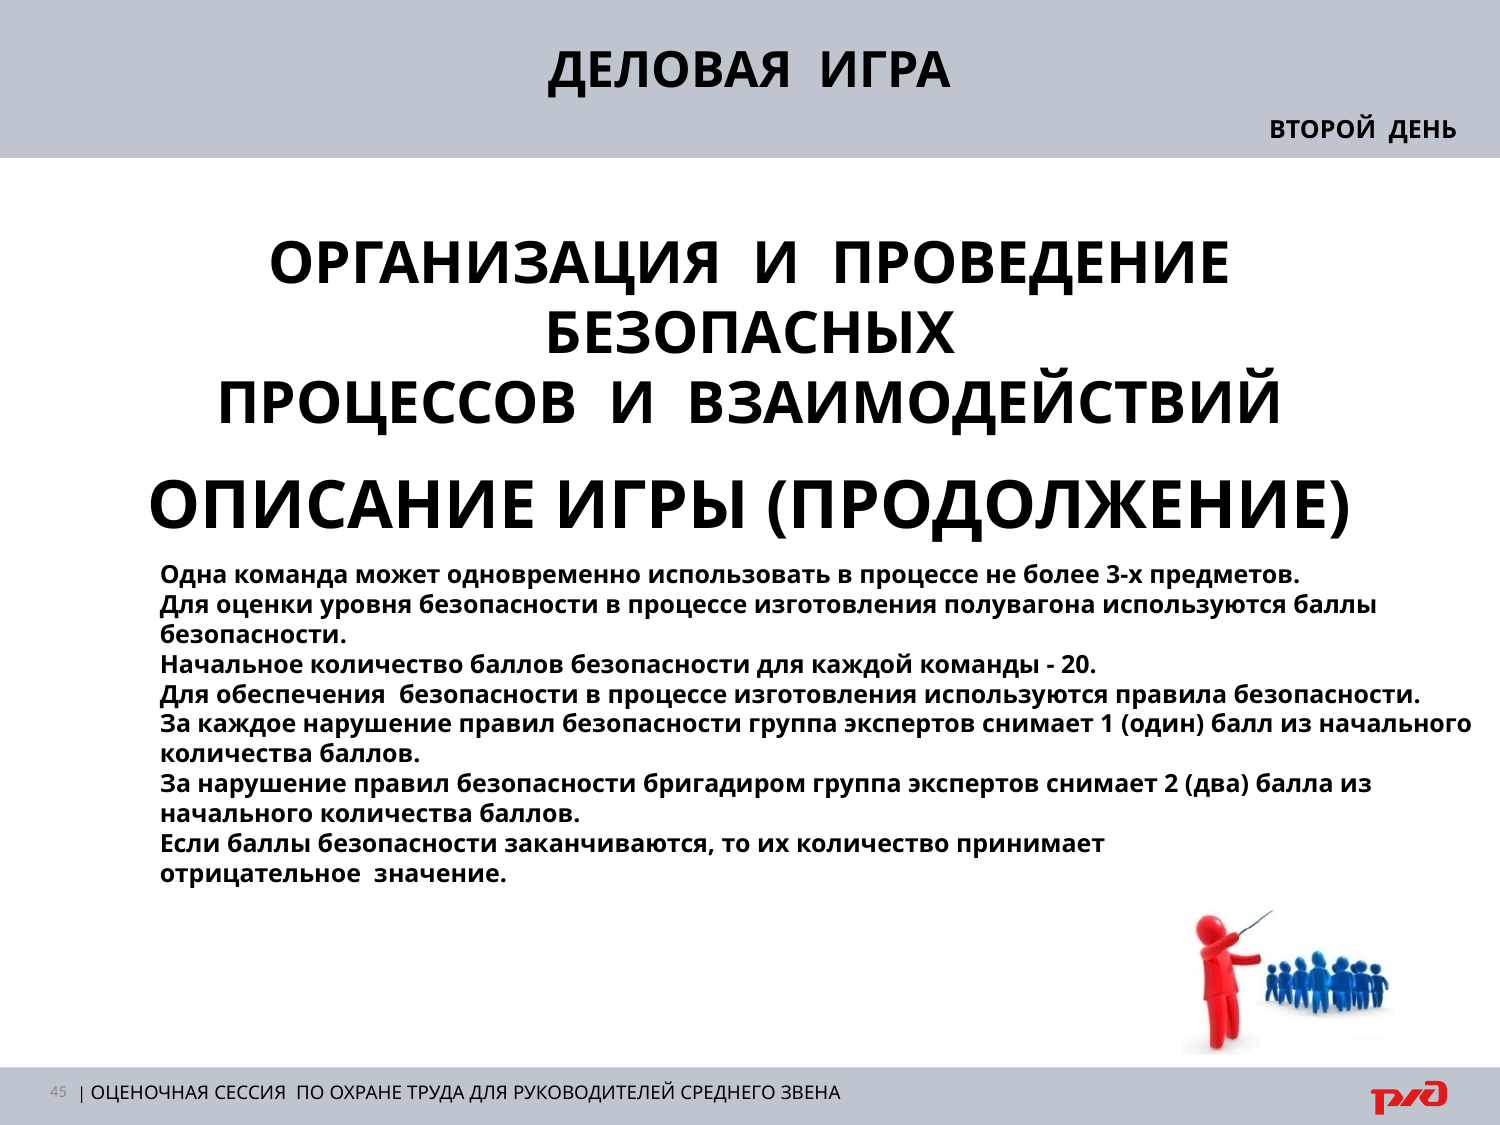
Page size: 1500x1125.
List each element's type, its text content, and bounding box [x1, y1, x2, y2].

text_box ОРГАНИЗАЦИЯ И ПРОВЕДЕНИЕ БЕЗОПАСНЫХ ПРОЦЕССОВ И ВЗАИМОДЕЙСТВИЙ [0, 218, 1500, 443]
text_box Одна команда может одновременно использовать в процессе не более 3-х предметов. Для оценки уровня безопасности в процессе изготовления полувагона используются баллы безопасности. Начальное количество баллов безопасности для каждой команды - 20. Для обеспечения безопасности в процессе изготовления используются правила безопасности. За каждое нарушение правил безопасности группа экспертов снимает 1 (один) балл из начального количества баллов. За нарушение правил безопасности бригадиром группа экспертов снимает 2 (два) балла из начального количества баллов. Если баллы безопасности заканчиваются, то их количество принимает отрицательное значение. [152, 550, 1500, 896]
text_box ОПИСАНИЕ ИГРЫ (ПРОДОЛЖЕНИЕ) [0, 454, 1500, 550]
slide_number 45 [34, 1069, 82, 1114]
title ВТОРОЙ ДЕНЬ [114, 105, 1465, 218]
picture [1183, 891, 1394, 1055]
text_box ДЕЛОВАЯ ИГРА [0, 29, 1500, 105]
